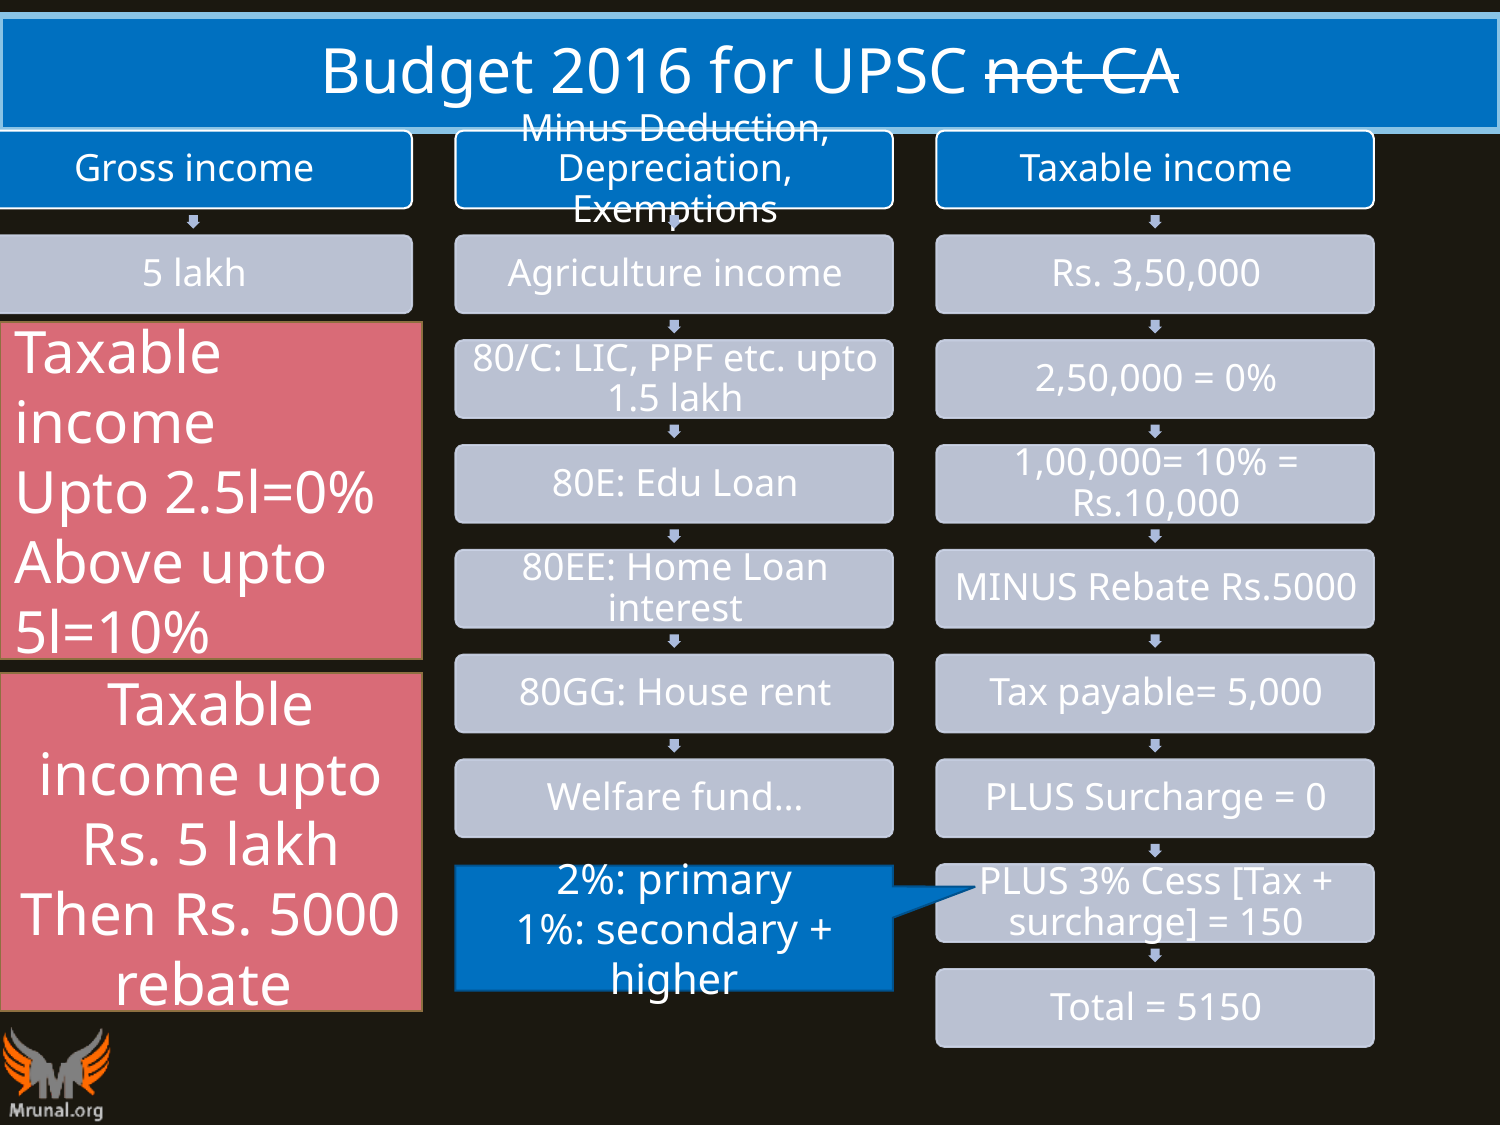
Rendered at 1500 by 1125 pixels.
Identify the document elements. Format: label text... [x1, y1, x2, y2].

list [0, 130, 1500, 1047]
picture [0, 1047, 114, 1125]
title Budget 2016 for UPSC not CA [0, 12, 1500, 130]
